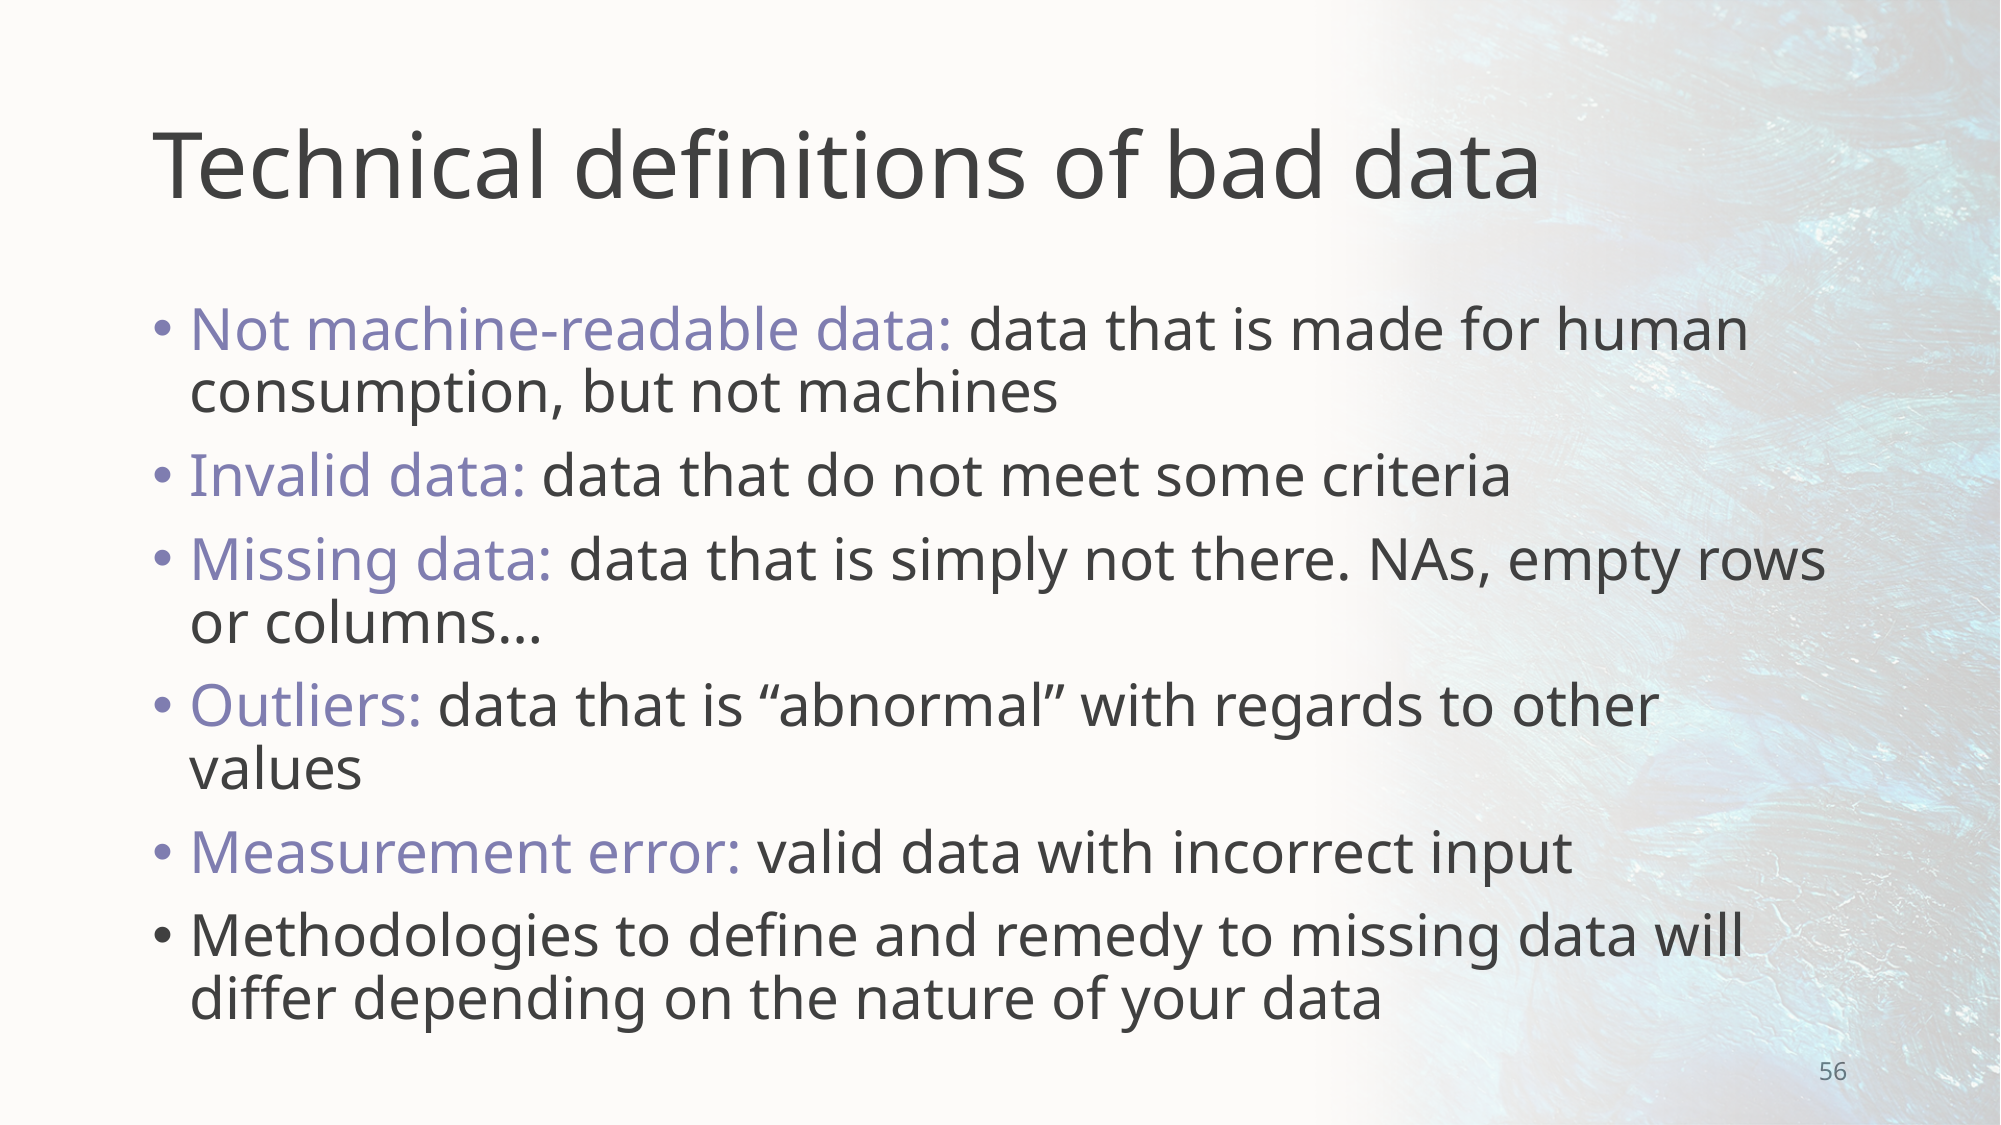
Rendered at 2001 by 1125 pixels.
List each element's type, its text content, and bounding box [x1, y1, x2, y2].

list Not machine-readable data: data that is made for human consumption, but not machines Invalid data: data that do not meet some criteria Missing data: data that is simply not there. NAs, empty rows or columns… Outliers: data that is “abnormal” with regards to other values Measurement error: valid data with incorrect input Methodologies to define and remedy to missing data will differ depending on the nature of your data [137, 292, 1286, 1125]
picture [1286, 0, 2000, 1125]
text_box [162, 317, 1286, 1125]
title Technical definitions of bad data [137, 59, 1286, 278]
